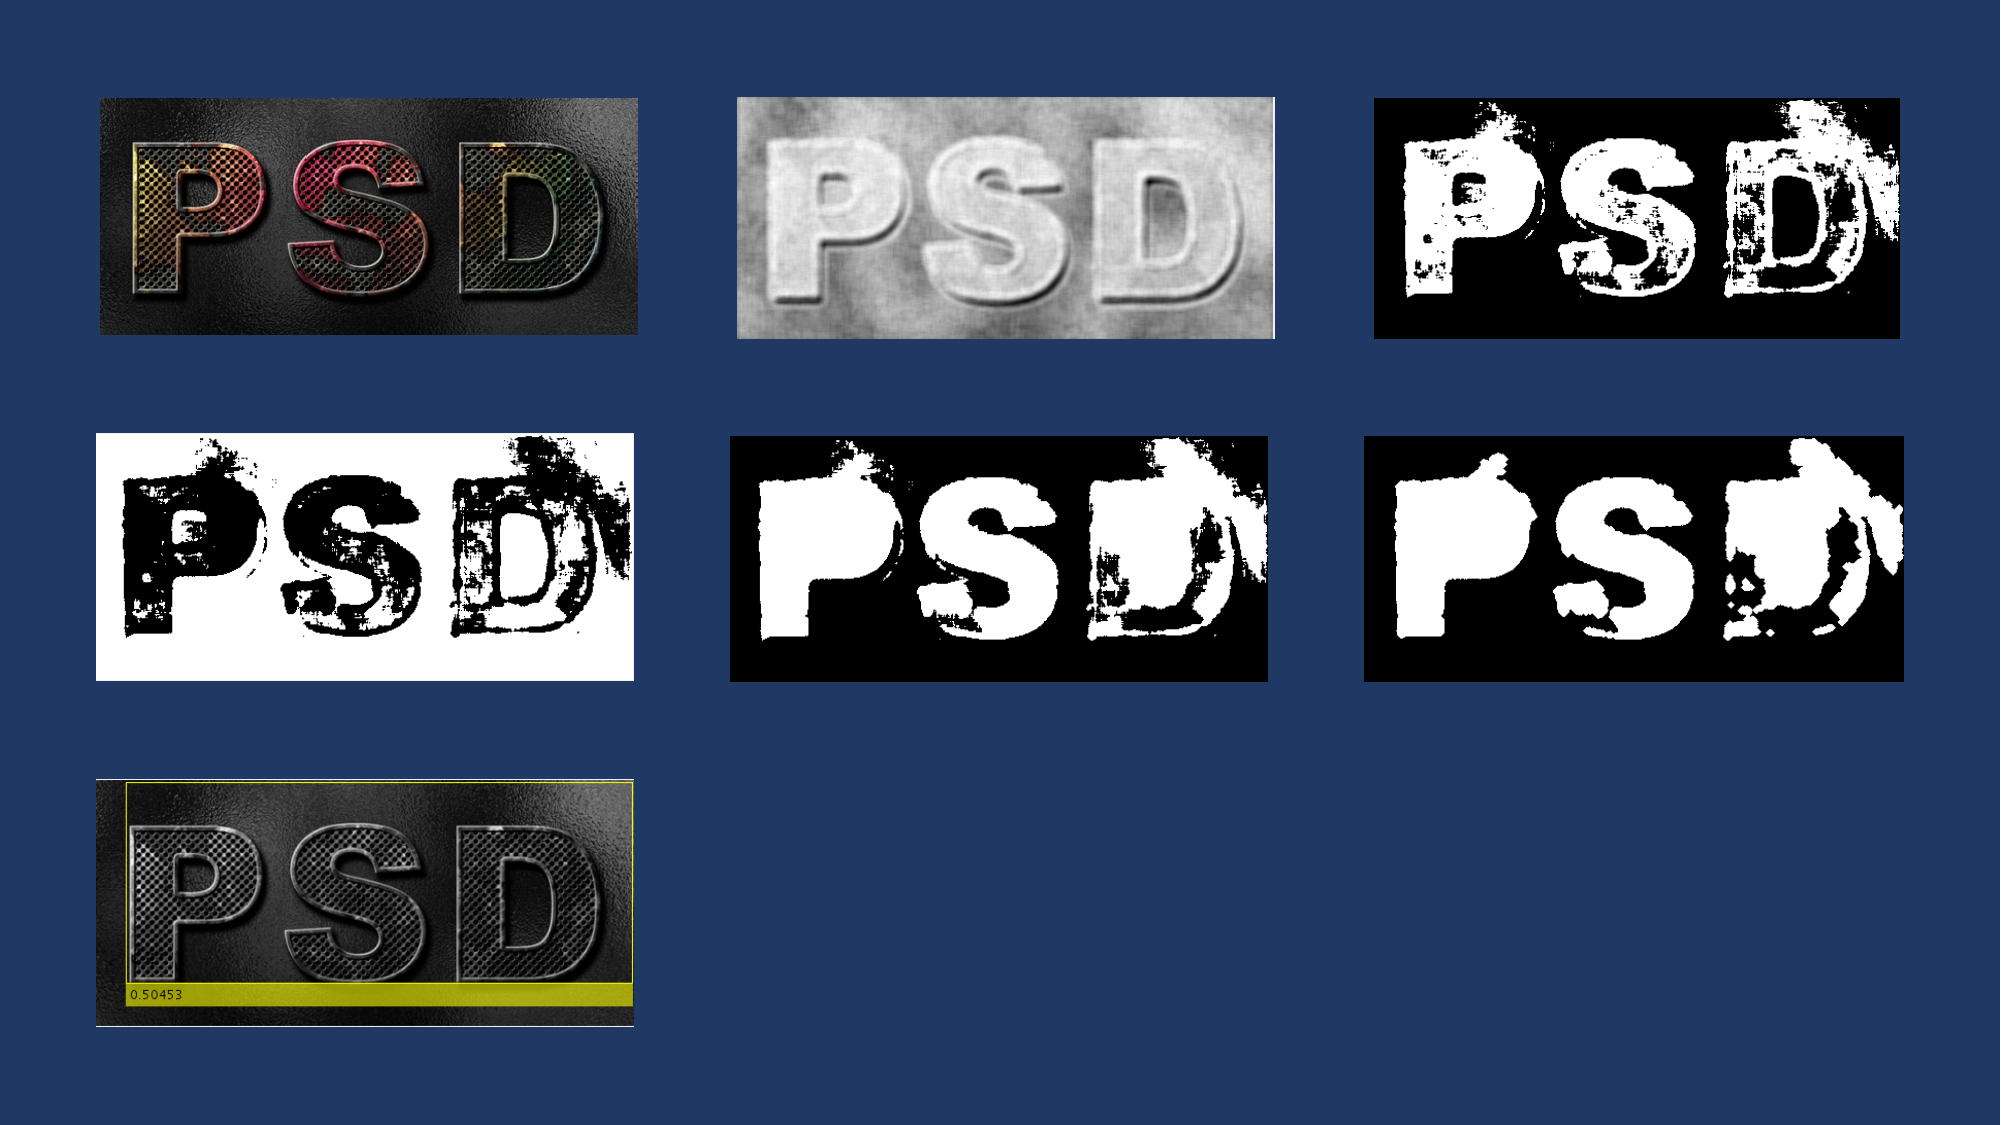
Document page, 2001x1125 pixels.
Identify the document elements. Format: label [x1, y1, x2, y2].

picture [1374, 98, 1900, 339]
picture [96, 779, 634, 1027]
picture [1364, 436, 1904, 682]
picture [100, 98, 638, 335]
picture [730, 436, 1268, 682]
picture [96, 433, 634, 682]
picture [737, 97, 1275, 339]
